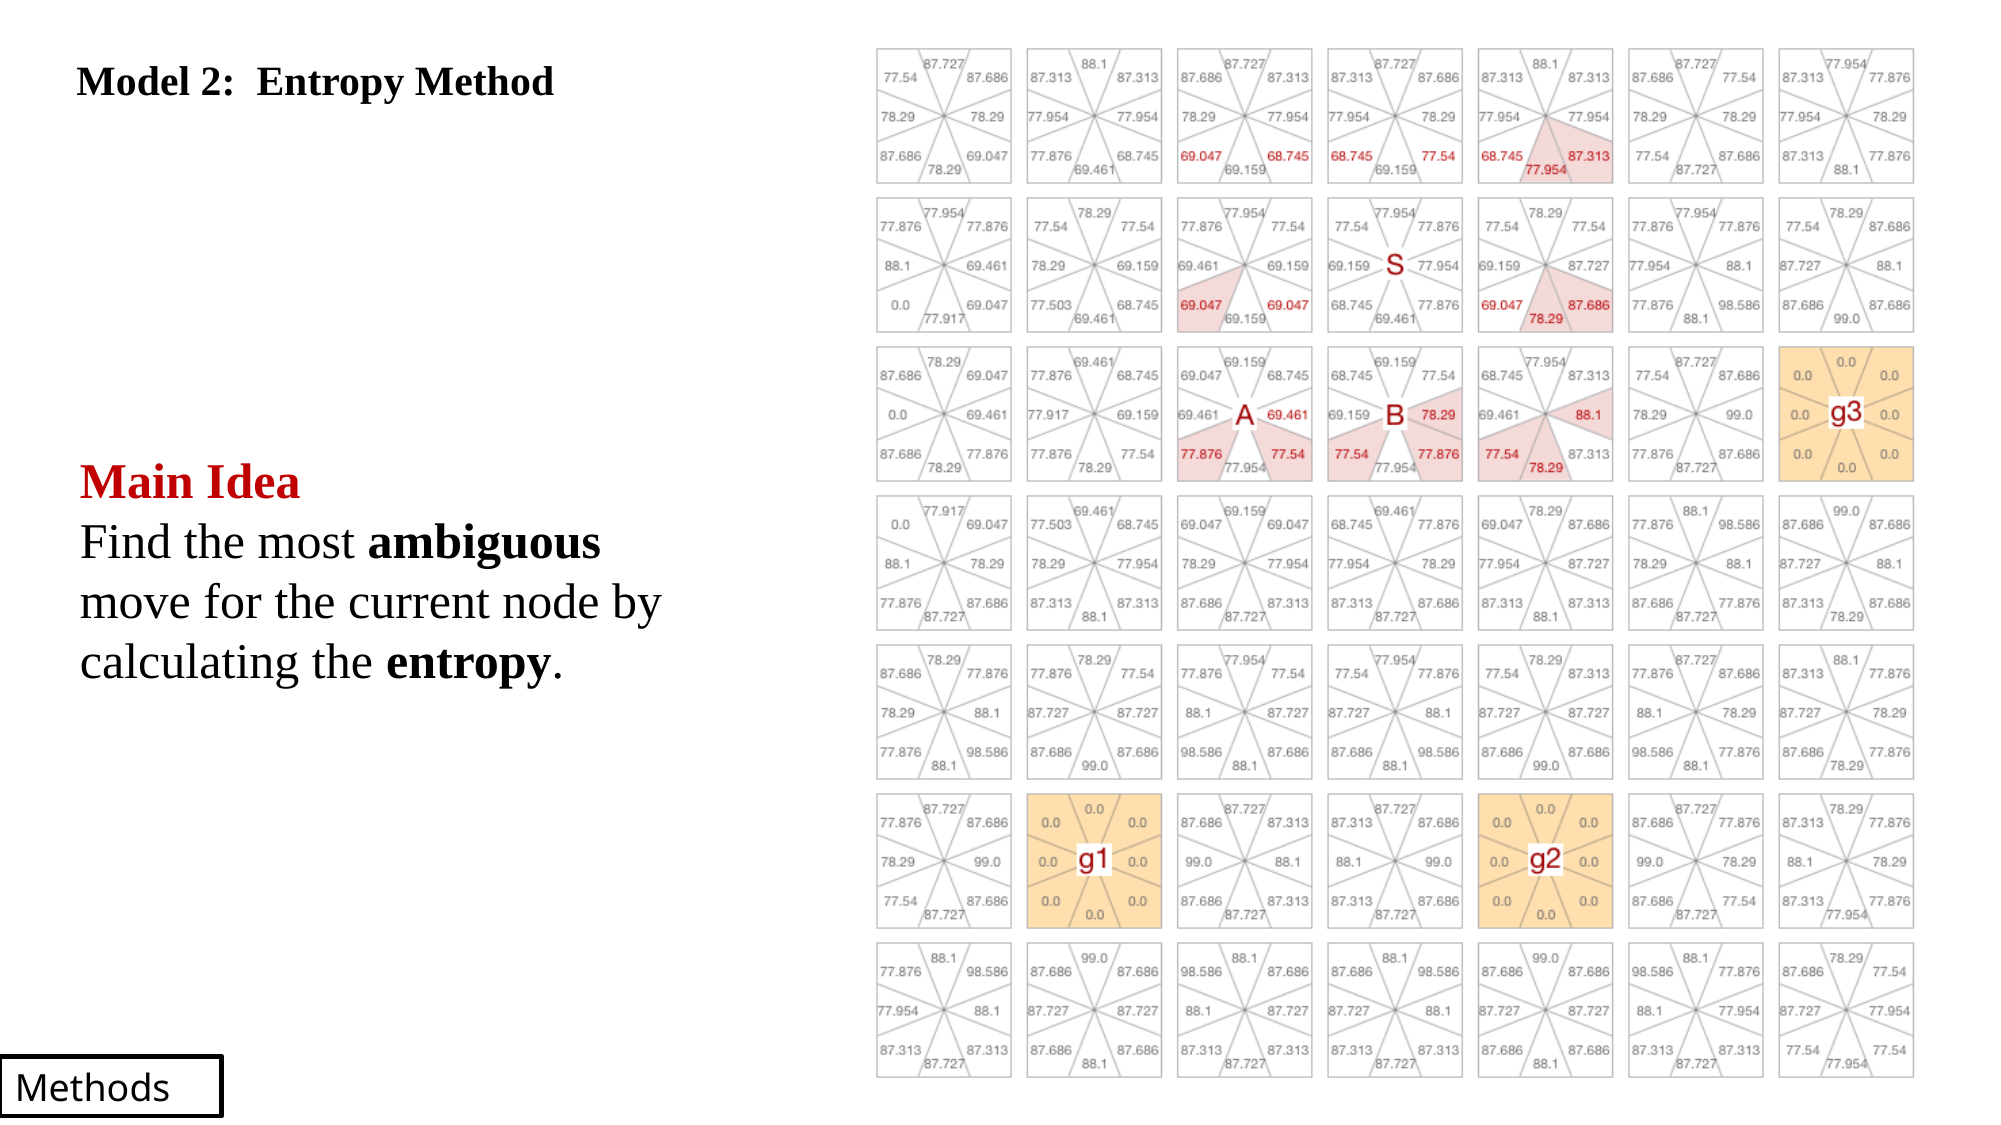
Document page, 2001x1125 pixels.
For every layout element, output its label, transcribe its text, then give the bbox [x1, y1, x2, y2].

picture [848, 24, 1940, 1101]
text_box Model 2: Entropy Method [61, 46, 570, 112]
text_box Methods [0, 1056, 222, 1117]
text_box Main Idea Find the most ambiguous move for the current node by calculating the entropy. [64, 440, 716, 696]
